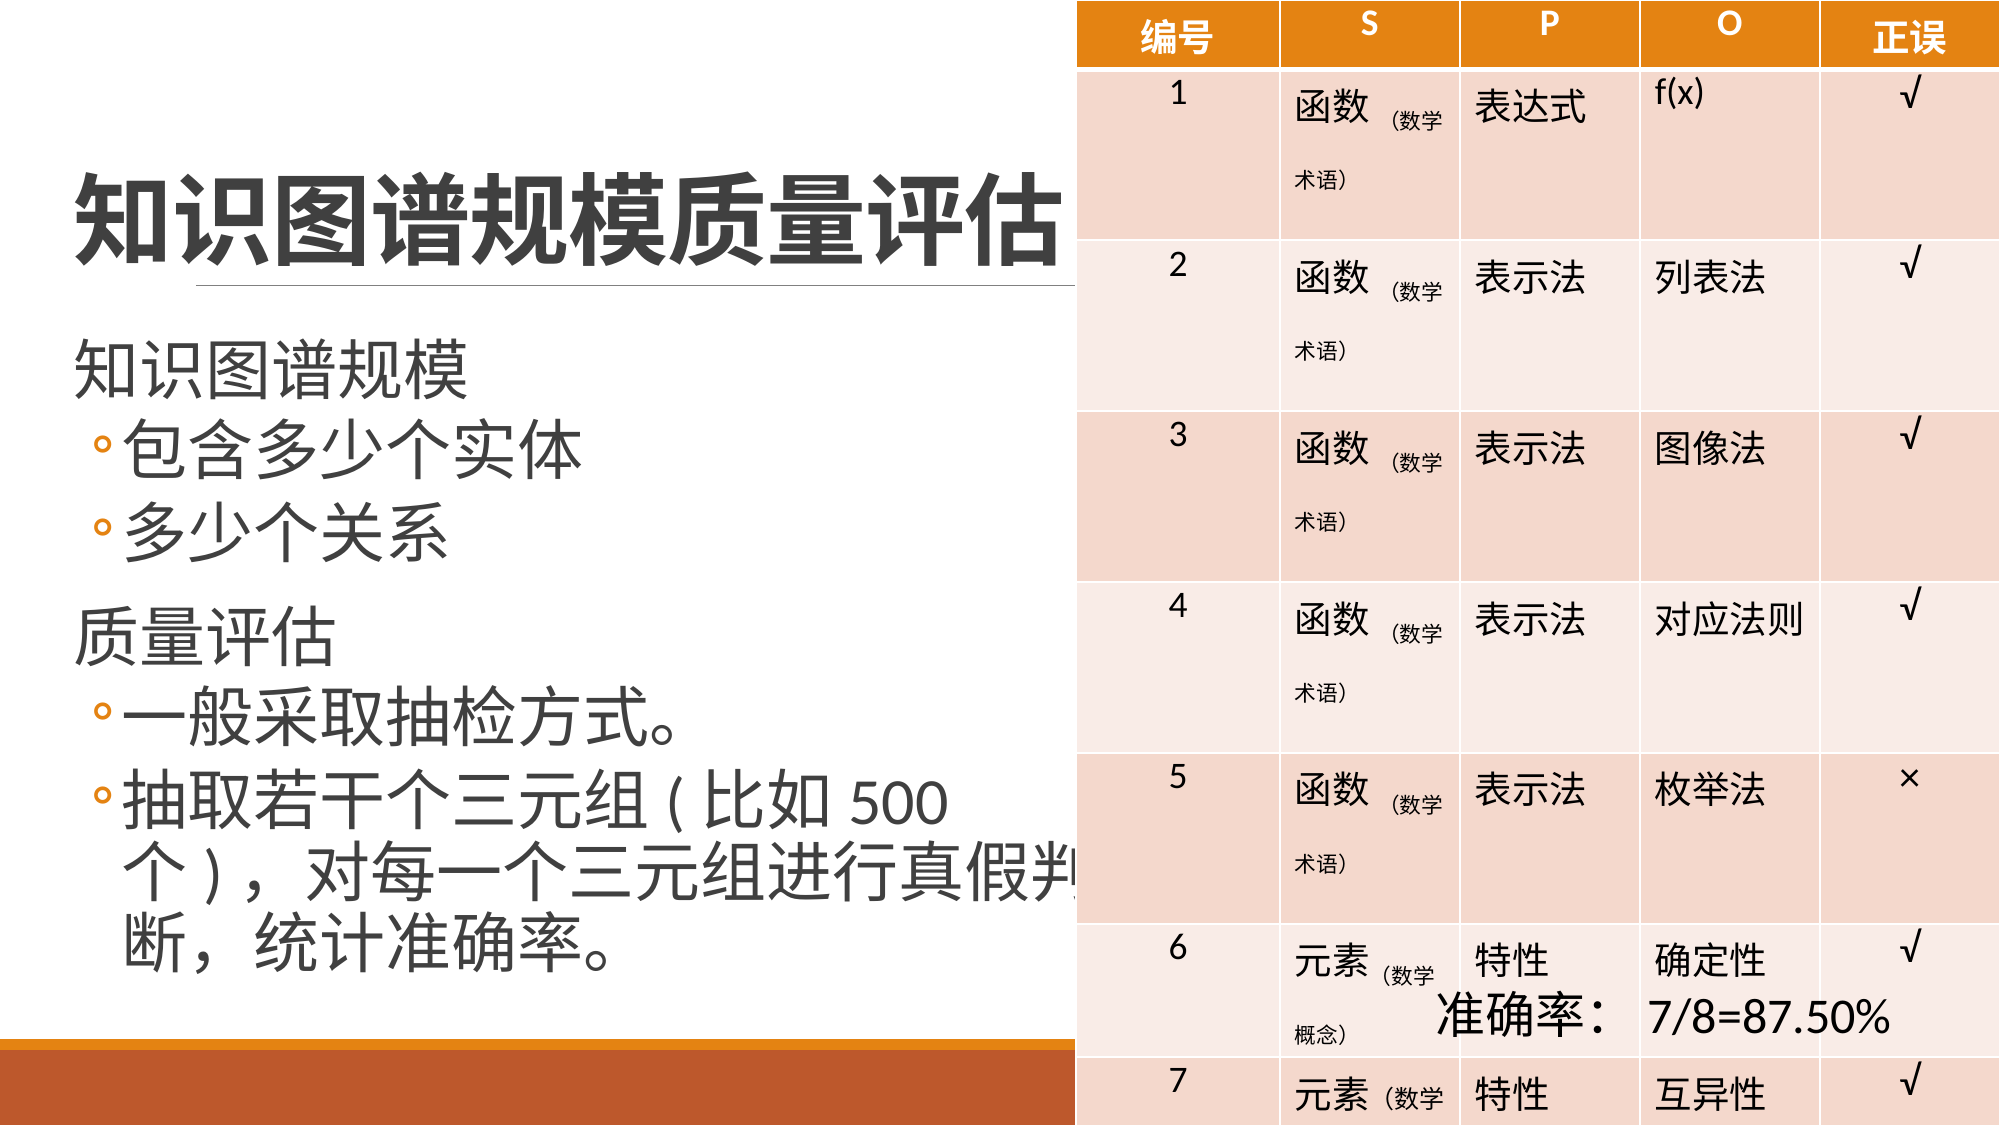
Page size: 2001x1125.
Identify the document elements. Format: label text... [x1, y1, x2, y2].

title 知识图谱规模质量评估 [59, 47, 1075, 285]
table_cell 表示法 [1461, 241, 1639, 410]
table_cell √ [1821, 412, 1999, 581]
table_cell √ [1821, 72, 1999, 239]
table_cell × [1821, 754, 1999, 923]
table_cell f(x) [1641, 72, 1819, 239]
table_cell √ [1821, 925, 1999, 1056]
table_cell √ [1821, 1058, 1999, 1125]
table_cell 表达式 [1461, 72, 1639, 239]
table_header P [1461, 1, 1639, 67]
table_cell 2 [1077, 241, 1279, 410]
table_cell 互异性 [1641, 1058, 1819, 1125]
table_cell 7 [1077, 1058, 1279, 1125]
table_cell 特性 [1461, 925, 1639, 976]
table_cell √ [1821, 583, 1999, 752]
table_cell 表示法 [1461, 754, 1639, 923]
table_cell 函数 （数学术语） [1281, 72, 1459, 239]
table_cell 函数 （数学术语） [1281, 754, 1459, 923]
table_cell 函数 （数学术语） [1281, 241, 1459, 410]
table_cell 函数 （数学术语） [1281, 583, 1459, 752]
table_header S [1281, 1, 1459, 67]
table_cell 1 [1077, 72, 1279, 239]
table_cell 表示法 [1461, 583, 1639, 752]
table_cell 图像法 [1641, 412, 1819, 581]
table_cell 6 [1077, 925, 1279, 1056]
table_cell 函数 （数学术语） [1281, 412, 1459, 581]
list 知识图谱规模 包含多少个实体 多少个关系 质量评估 一般采取抽检方式。 抽取若干个三元组(比如500个)，对每一个三元组进行真假判断，统计准确率。 [59, 330, 1075, 991]
table_cell 枚举法 [1641, 754, 1819, 923]
table_cell 列表法 [1641, 241, 1819, 410]
table_cell 对应法则 [1641, 583, 1819, 752]
table_cell 3 [1077, 412, 1279, 581]
table_cell 表示法 [1461, 412, 1639, 581]
table_cell 4 [1077, 583, 1279, 752]
table_cell 元素（数学概念） [1281, 1058, 1459, 1125]
table_cell 确定性 [1641, 1051, 1819, 1056]
text_box 准确率：7/8=87.50% [1420, 976, 1965, 1051]
table_cell 特性 [1461, 1058, 1639, 1125]
table_header 正误 [1821, 1, 1999, 67]
table_cell √ [1821, 241, 1999, 410]
table_cell 确定性 [1641, 925, 1819, 976]
table_cell 特性 [1461, 1051, 1639, 1056]
table_header O [1641, 1, 1819, 67]
table_cell 元素（数学概念） [1281, 925, 1459, 1056]
table_header 编号 [1077, 1, 1279, 67]
table_cell 5 [1077, 754, 1279, 923]
